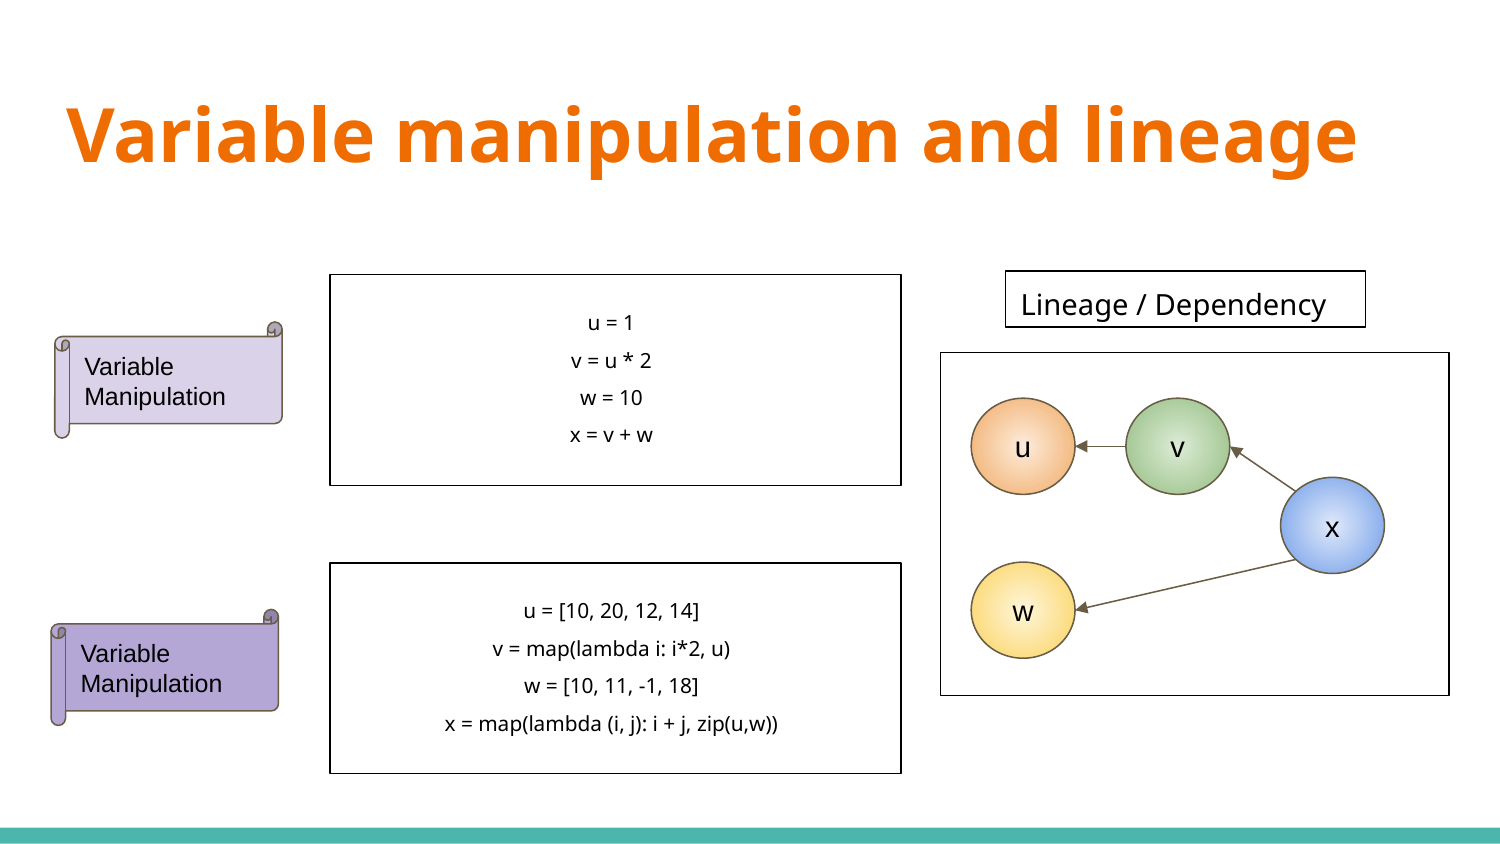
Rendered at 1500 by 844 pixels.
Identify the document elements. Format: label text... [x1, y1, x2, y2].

text_box [330, 562, 902, 774]
text_box u = 1 v = u * 2 w = 10 x = v + w [346, 282, 876, 470]
text_box [940, 352, 1449, 696]
text_box v [1125, 398, 1230, 495]
title Variable manipulation and lineage [51, 72, 1449, 189]
text_box u [971, 398, 1075, 495]
text_box x [1280, 477, 1385, 574]
text_box [330, 274, 902, 486]
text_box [1229, 446, 1297, 492]
text_box w [971, 562, 1075, 659]
text_box Variable Manipulation [51, 609, 279, 726]
text_box Variable Manipulation [54, 321, 283, 439]
text_box Lineage / Dependency [1005, 270, 1366, 328]
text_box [1074, 559, 1297, 611]
text_box u = [10, 20, 12, 14] v = map(lambda i: i*2, u) w = [10, 11, -1, 18] x = map(lambda (i, j): i + j, zip(u,w)) [346, 570, 876, 765]
